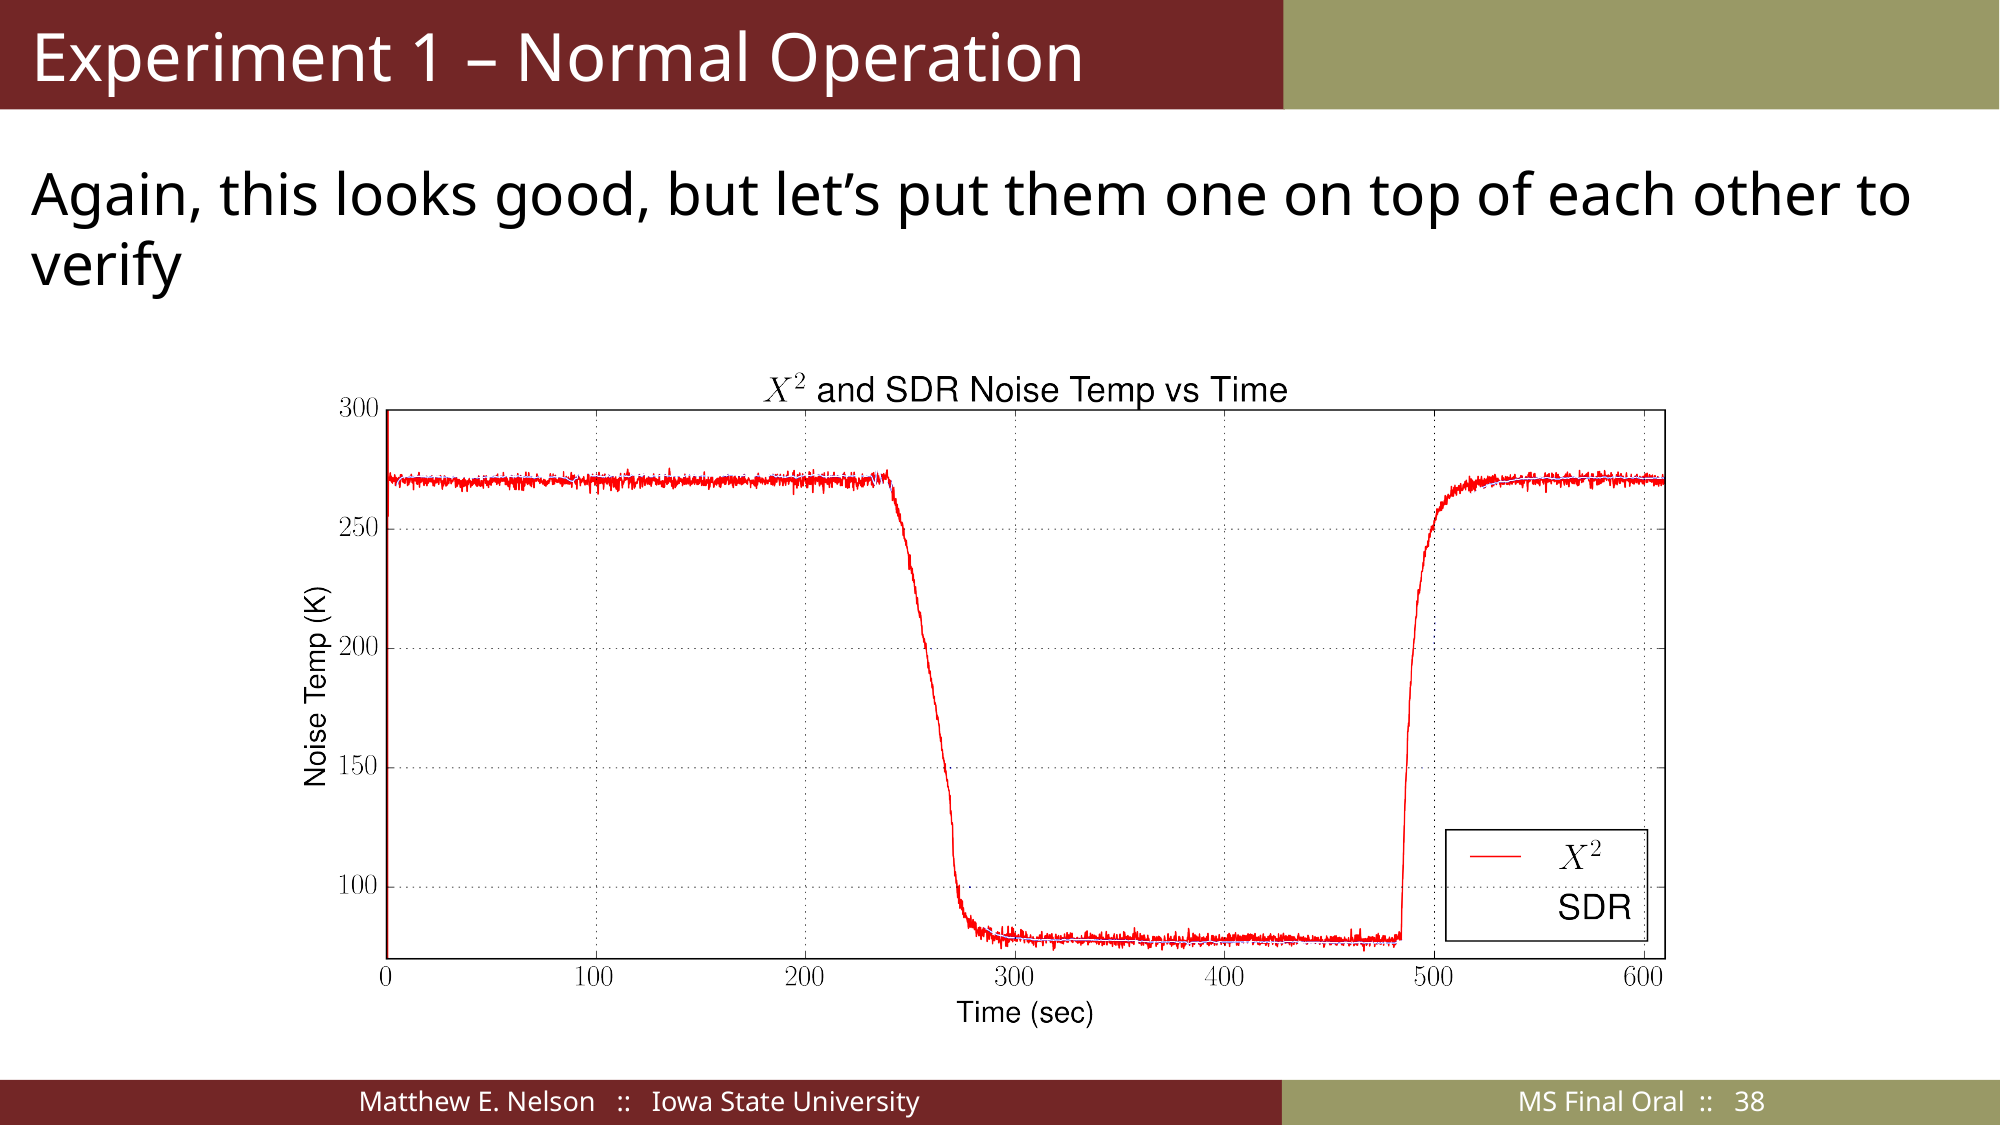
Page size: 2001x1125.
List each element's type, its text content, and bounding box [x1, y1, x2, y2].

picture [179, 339, 1831, 1047]
list Again, this looks good, but let’s put them one on top of each other to verify [16, 149, 1950, 1063]
title Experiment 1 – Normal Operation [16, 0, 1284, 110]
